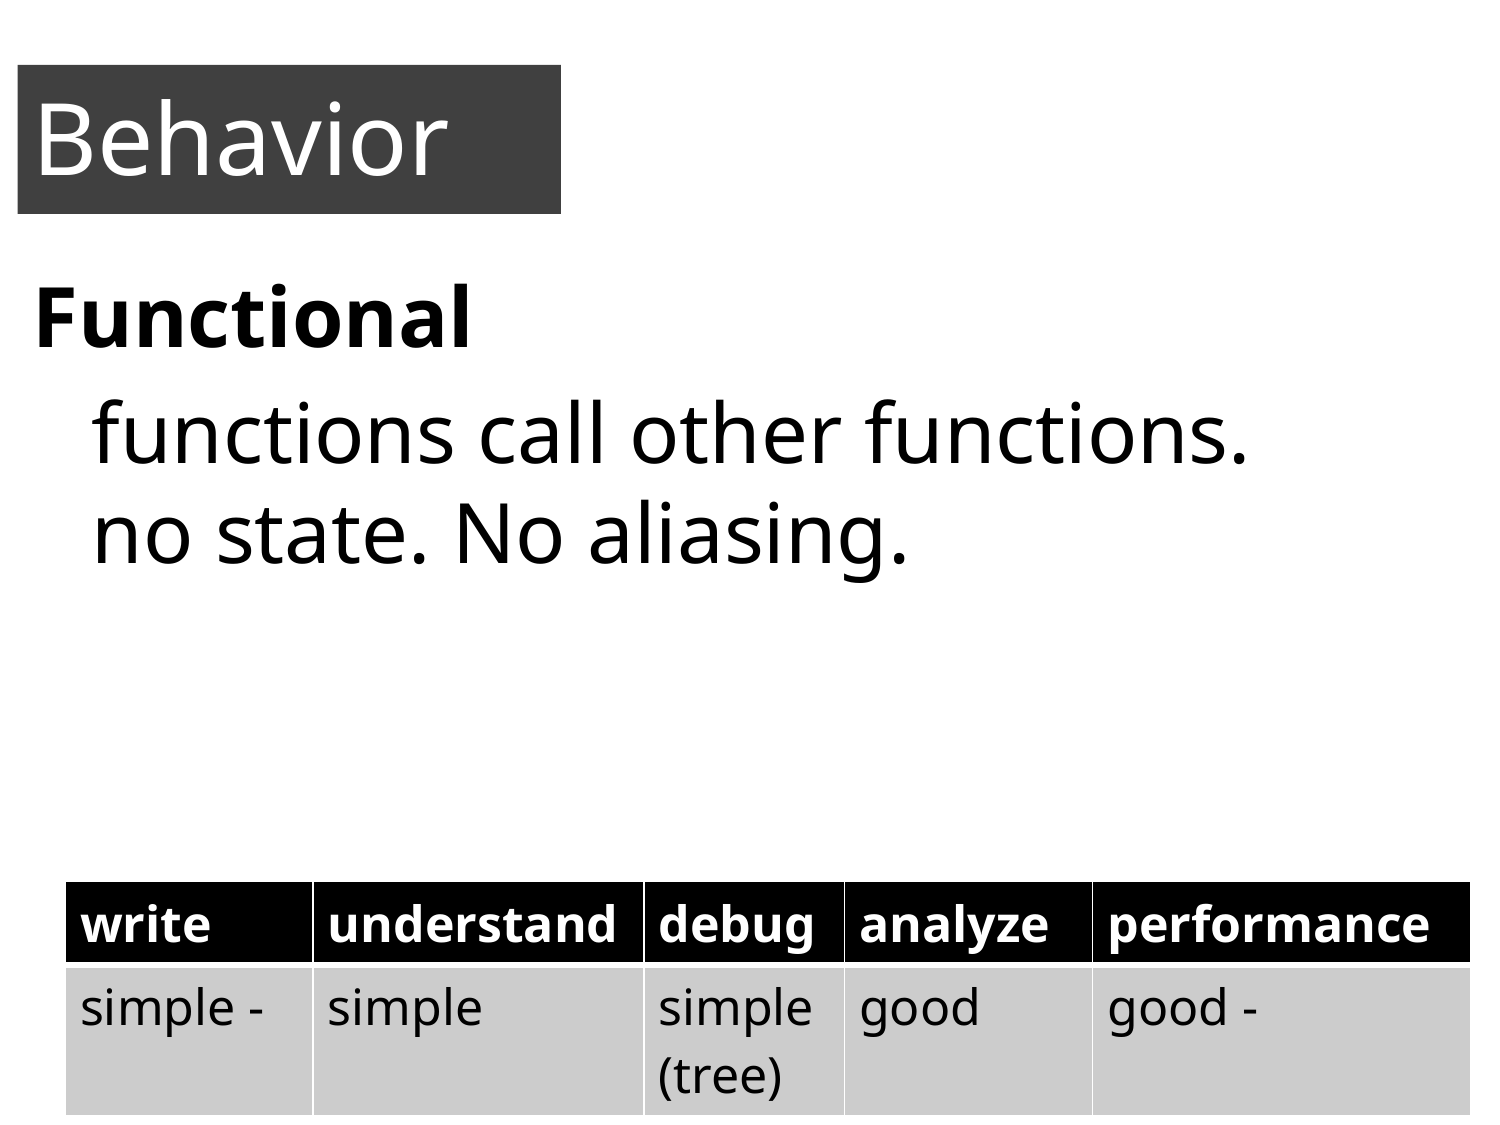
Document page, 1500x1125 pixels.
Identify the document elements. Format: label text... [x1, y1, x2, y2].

table_cell simple - [66, 968, 312, 1115]
table_header write [66, 882, 312, 962]
table_header analyze [845, 882, 1092, 962]
table_cell simple [314, 968, 643, 1115]
text_box Behavior [17, 76, 916, 195]
text_box Functional [17, 255, 1500, 374]
table_cell simple (tree) [645, 968, 844, 1115]
table_header understand [314, 882, 643, 962]
table_cell good [845, 968, 1092, 1115]
text_box functions call other functions. no state. No aliasing. [76, 420, 1500, 539]
table_header debug [645, 882, 844, 962]
table_header performance [1093, 882, 1470, 962]
text_box [16, 63, 563, 216]
table_cell good - [1093, 968, 1470, 1115]
